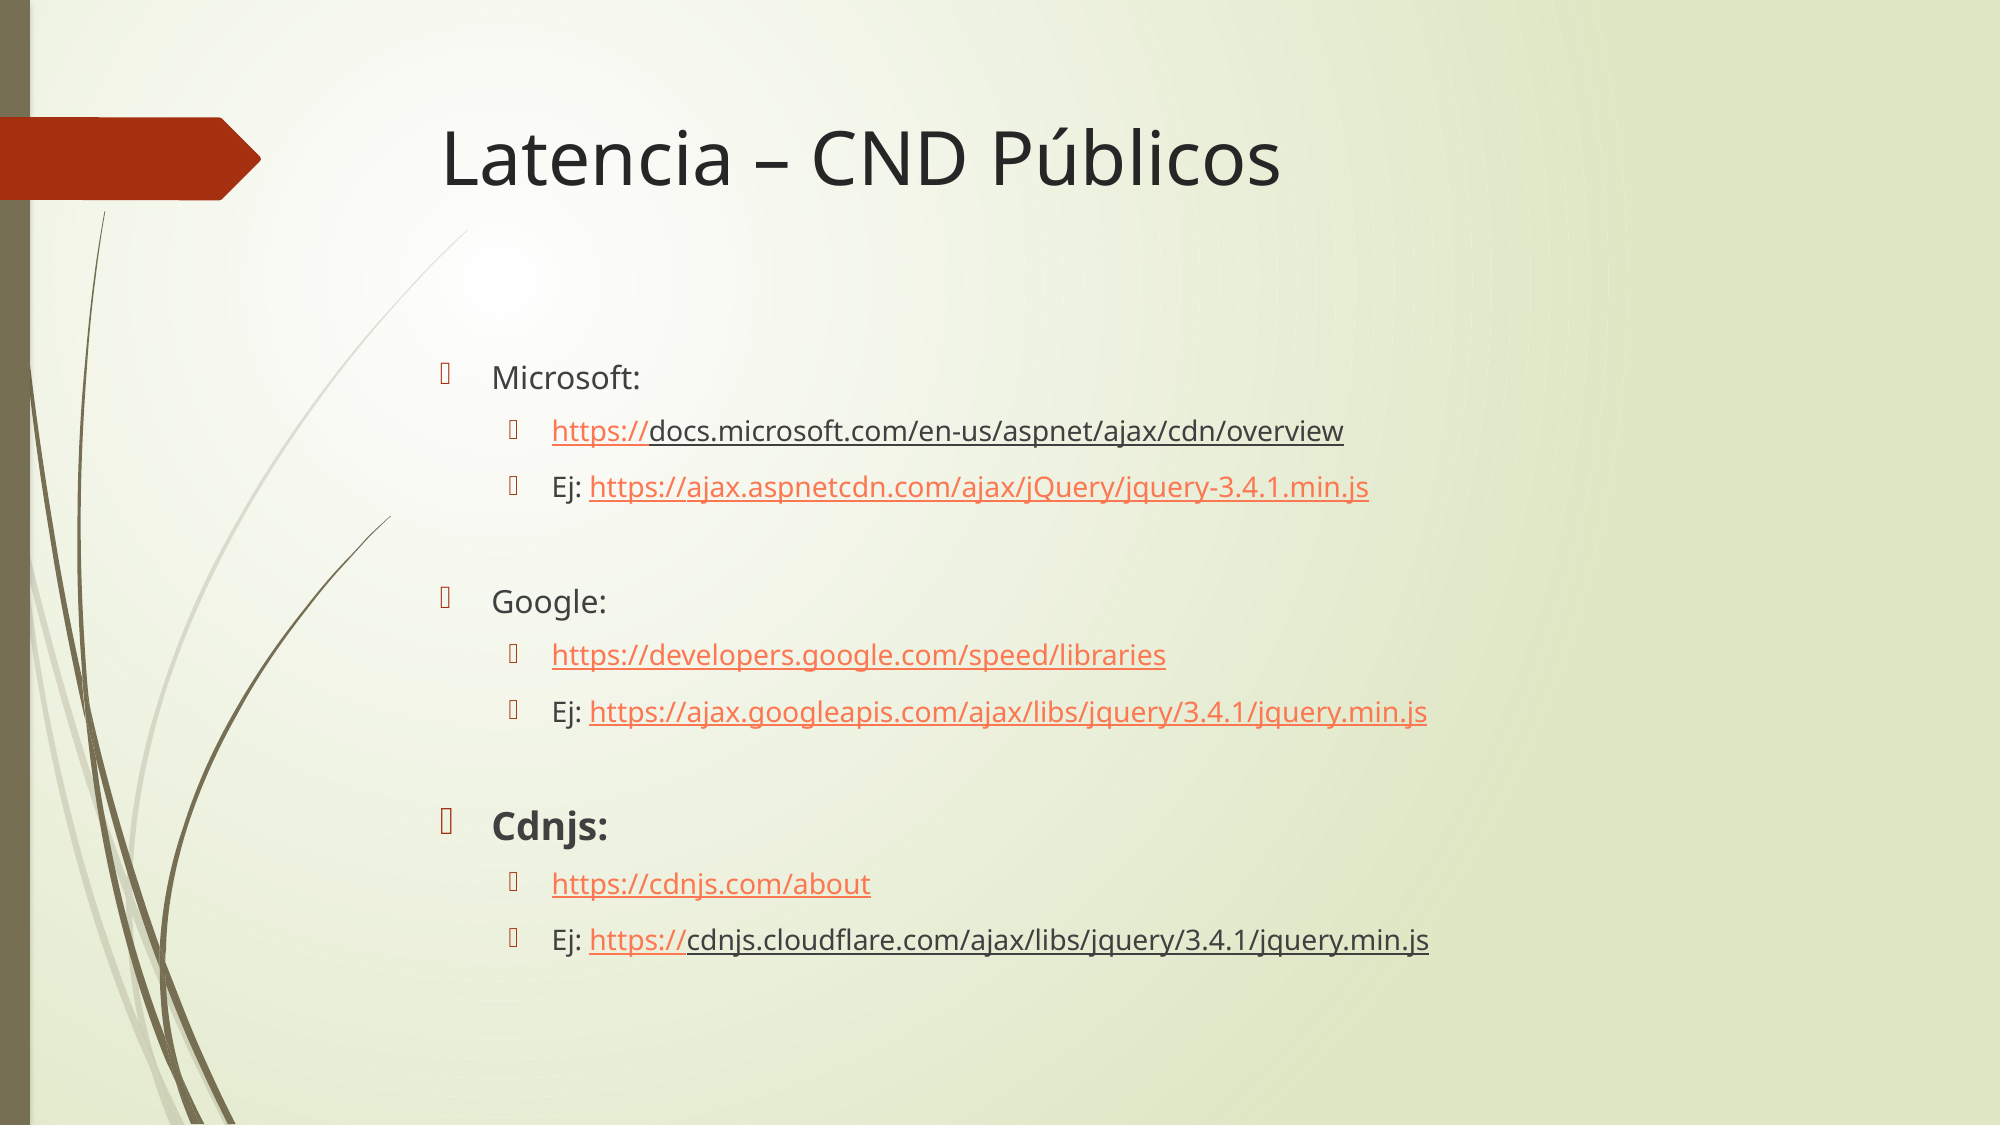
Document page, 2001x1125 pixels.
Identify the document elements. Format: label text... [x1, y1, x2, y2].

title Latencia – CND Públicos [425, 102, 1888, 313]
list Microsoft: https://docs.microsoft.com/en-us/aspnet/ajax/cdn/overview Ej: https://ajax.aspnetcdn.com/ajax/jQuery/jquery-3.4.1.min.js Google: https://developers.google.com/speed/libraries Ej: https://ajax.googleapis.com/ajax/libs/jquery/3.4.1/jquery.min.js Cdnjs: https://cdnjs.com/about Ej: https://cdnjs.cloudflare.com/ajax/libs/jquery/3.4.1/jquery.min.js [424, 350, 1888, 970]
